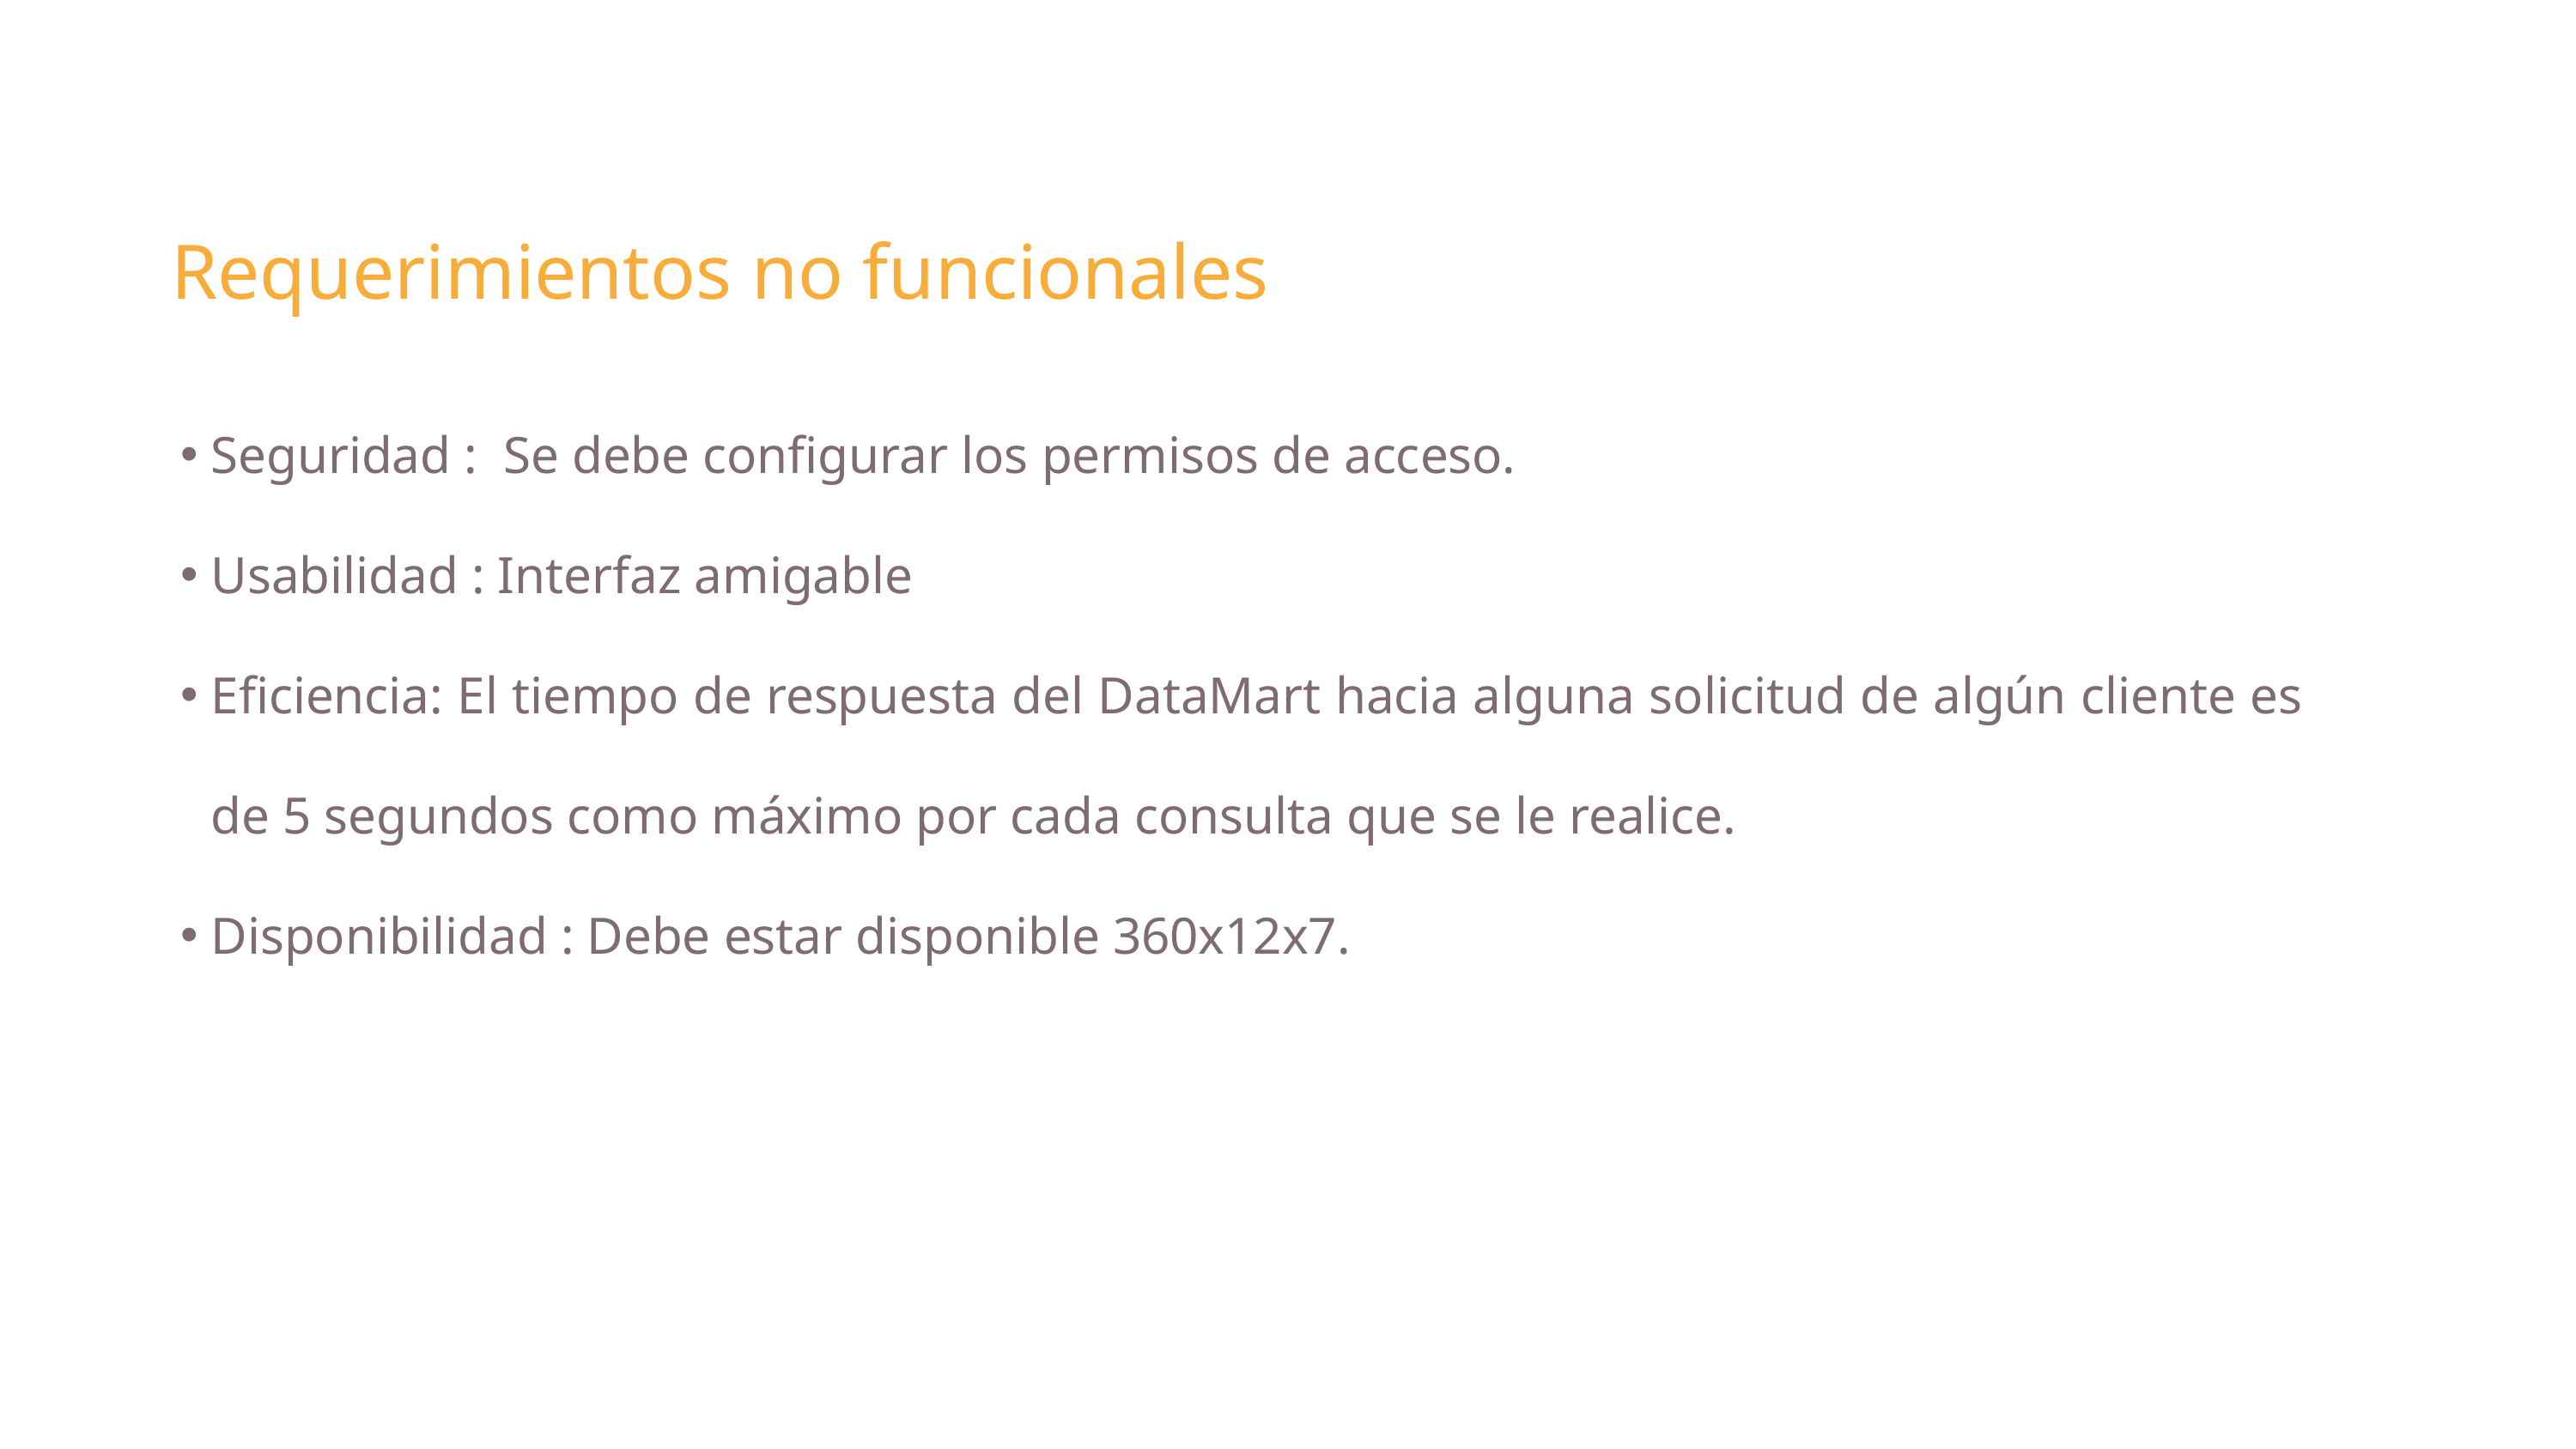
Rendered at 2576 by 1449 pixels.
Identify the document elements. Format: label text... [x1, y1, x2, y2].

text_box Requerimientos no funcionales [171, 209, 1373, 315]
text_box Seguridad : Se debe configurar los permisos de acceso. Usabilidad : Interfaz amigable Eficiencia: El tiempo de respuesta del DataMart hacia alguna solicitud de algún cliente es de 5 segundos como máximo por cada consulta que se le realice. Disponibilidad : Debe estar disponible 360x12x7. [180, 363, 2303, 964]
